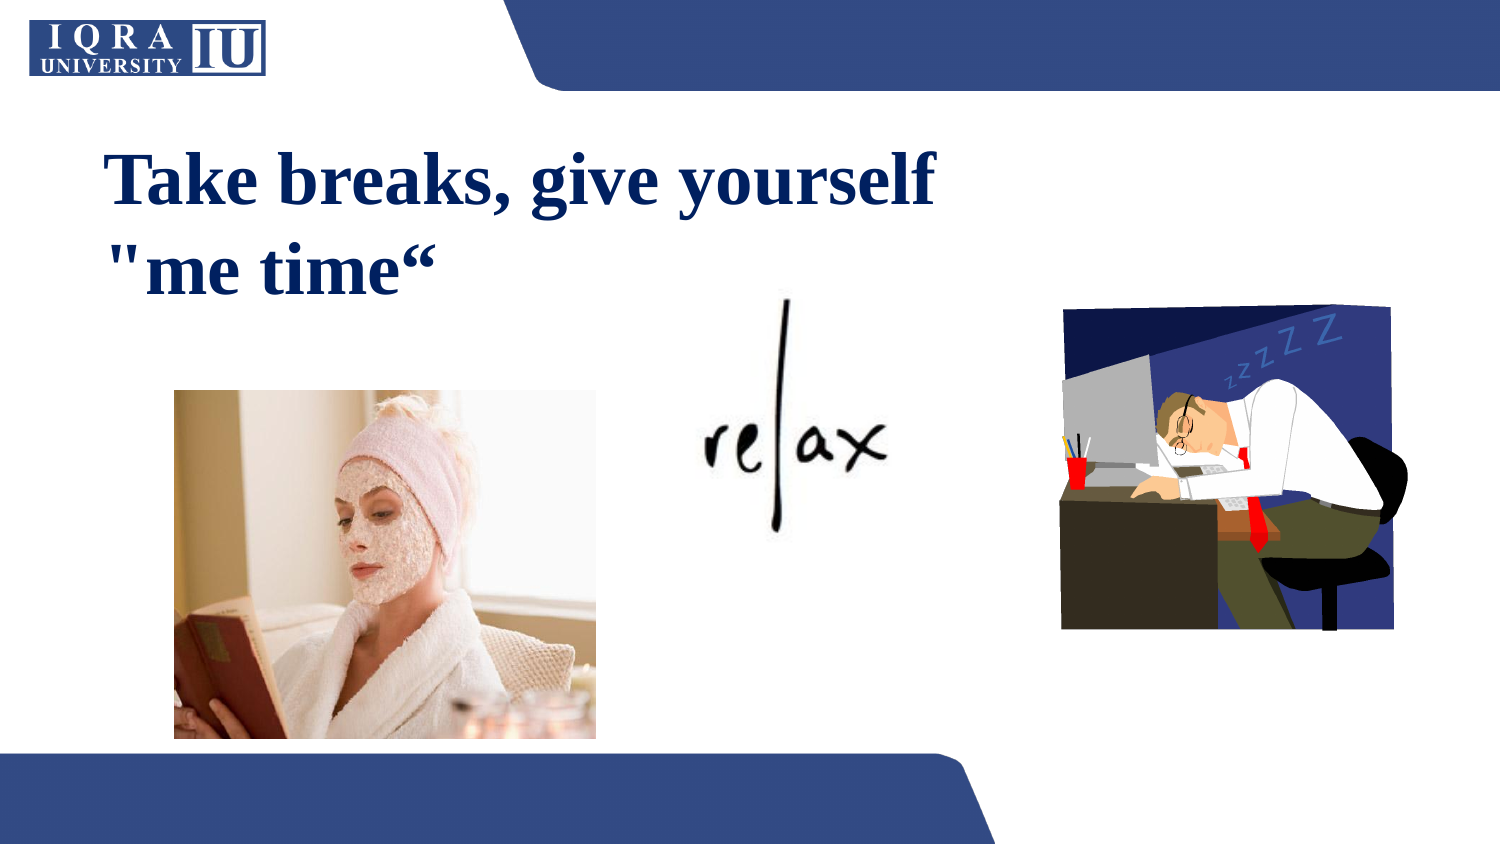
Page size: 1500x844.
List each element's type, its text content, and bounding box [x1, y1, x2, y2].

picture [1057, 303, 1409, 633]
picture [503, 0, 1500, 91]
picture [174, 224, 991, 740]
picture [0, 754, 994, 844]
list Take breaks, give yourself "me time“ [88, 121, 994, 329]
picture [29, 20, 266, 76]
